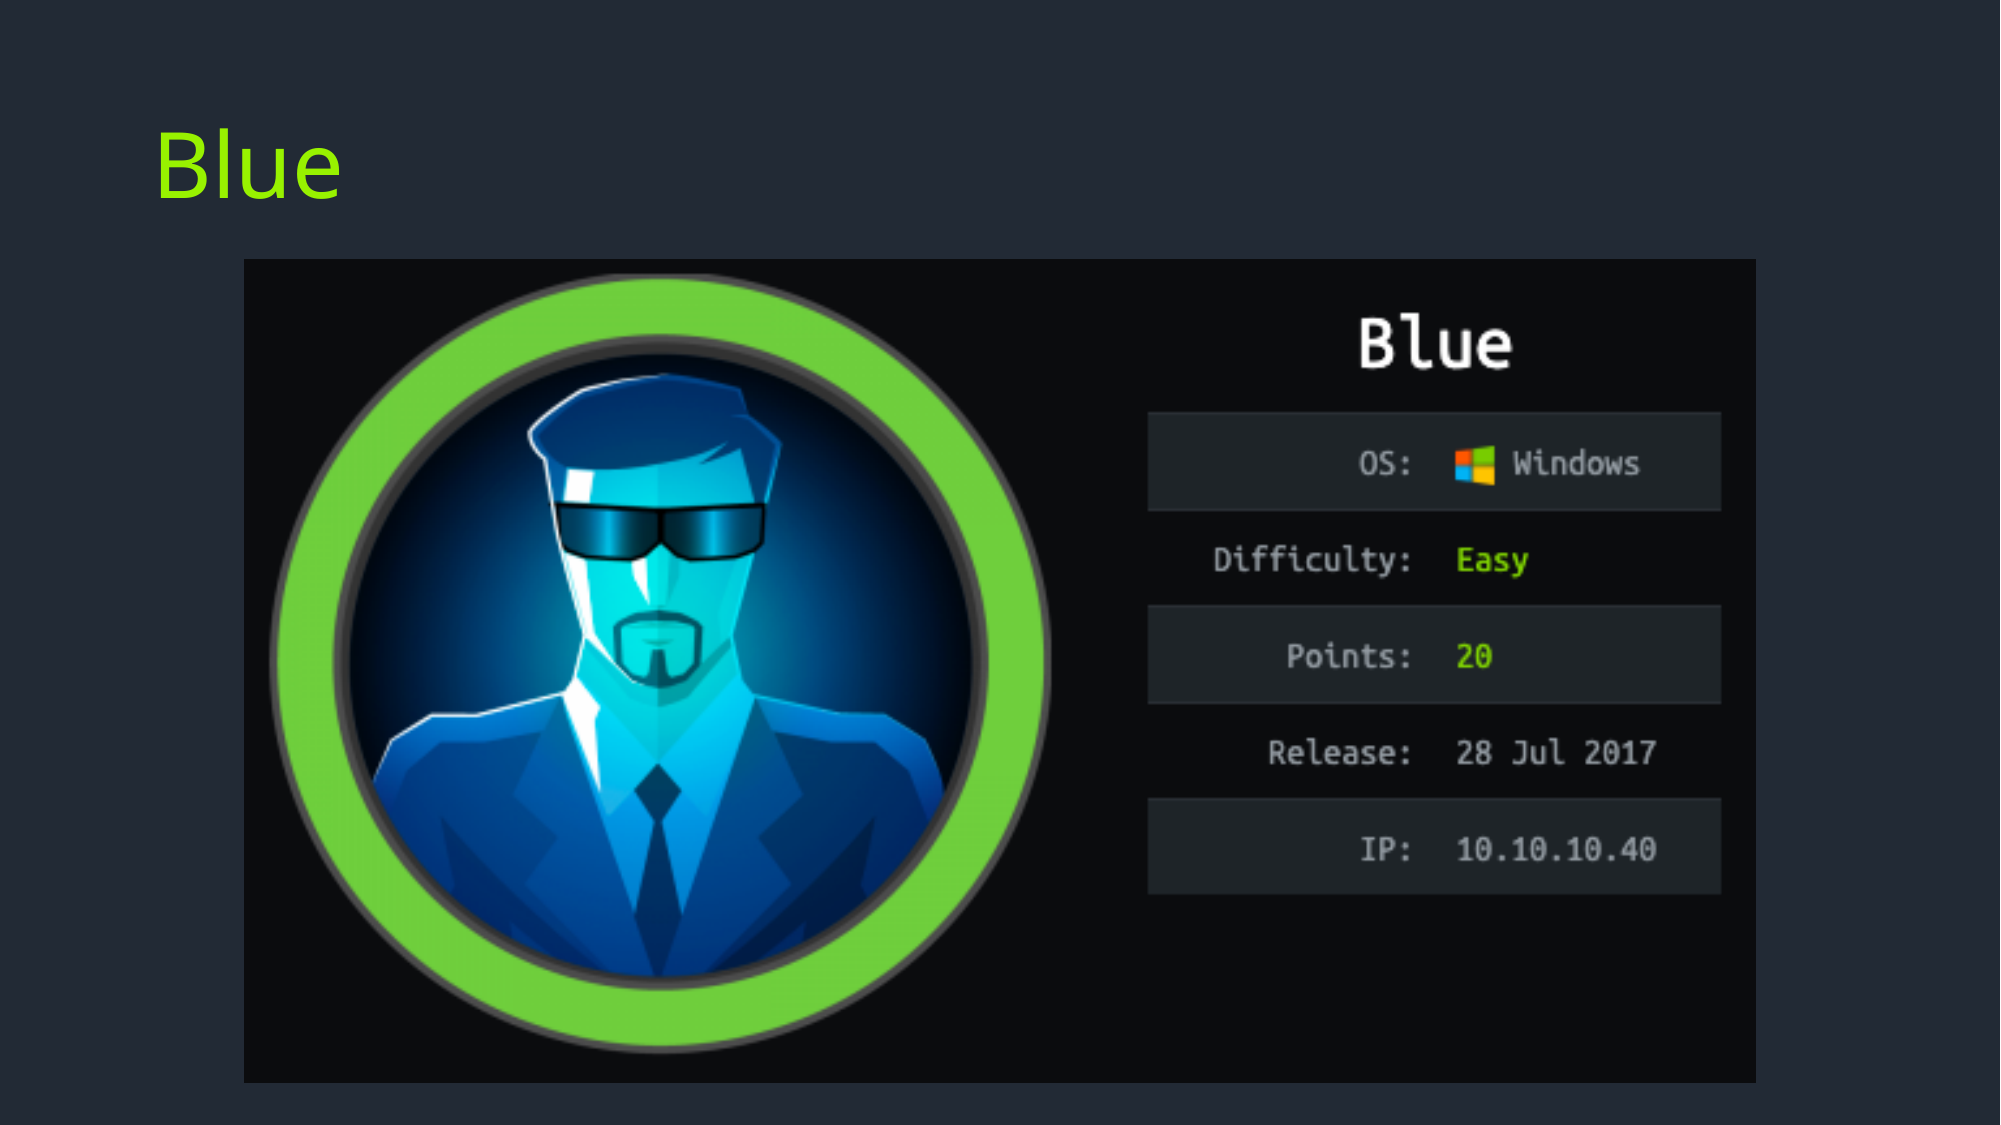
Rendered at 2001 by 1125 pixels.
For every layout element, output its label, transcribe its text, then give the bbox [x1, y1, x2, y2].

picture [244, 259, 1756, 1083]
title Blue [137, 59, 1863, 278]
